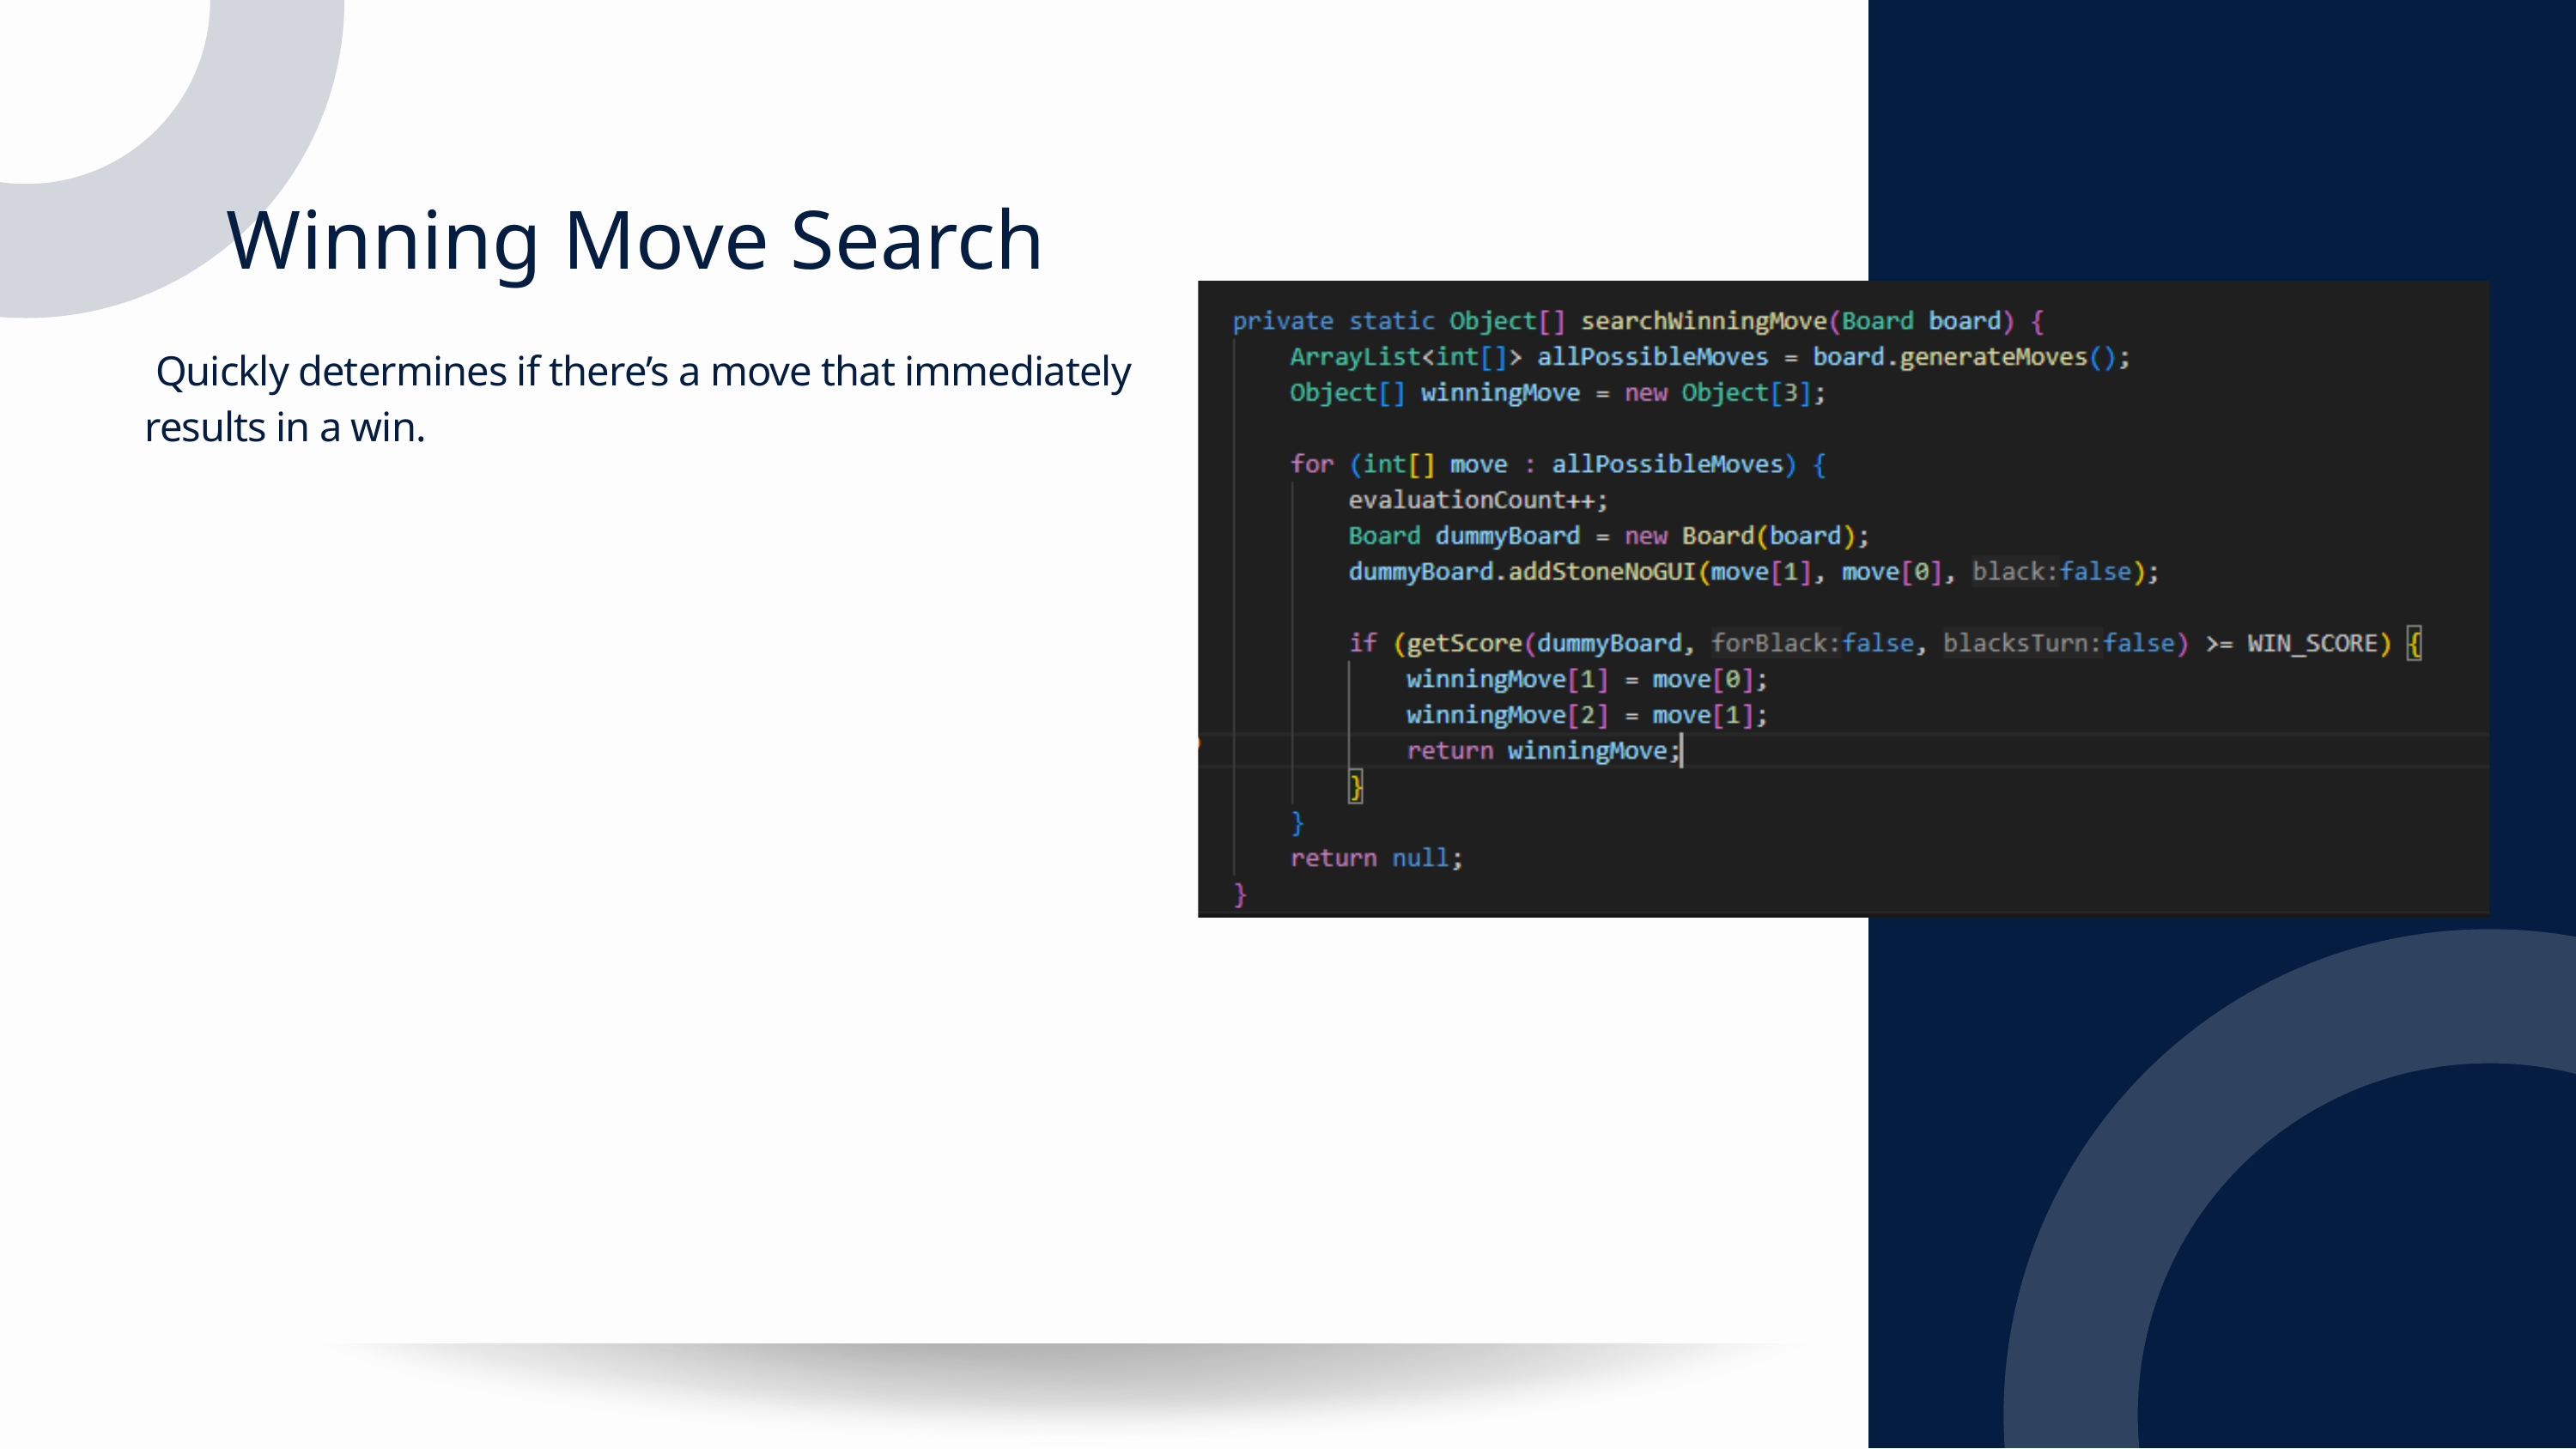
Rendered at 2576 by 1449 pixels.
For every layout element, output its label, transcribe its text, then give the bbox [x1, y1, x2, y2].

text_box Quickly determines if there’s a move that immediately results in a win. [144, 336, 1186, 451]
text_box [1868, 0, 2576, 1449]
text_box [262, 1343, 1864, 1445]
text_box Winning Move Search [226, 172, 1343, 285]
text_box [2070, 996, 2576, 1449]
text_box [0, 0, 278, 252]
text_box [1198, 281, 1864, 918]
